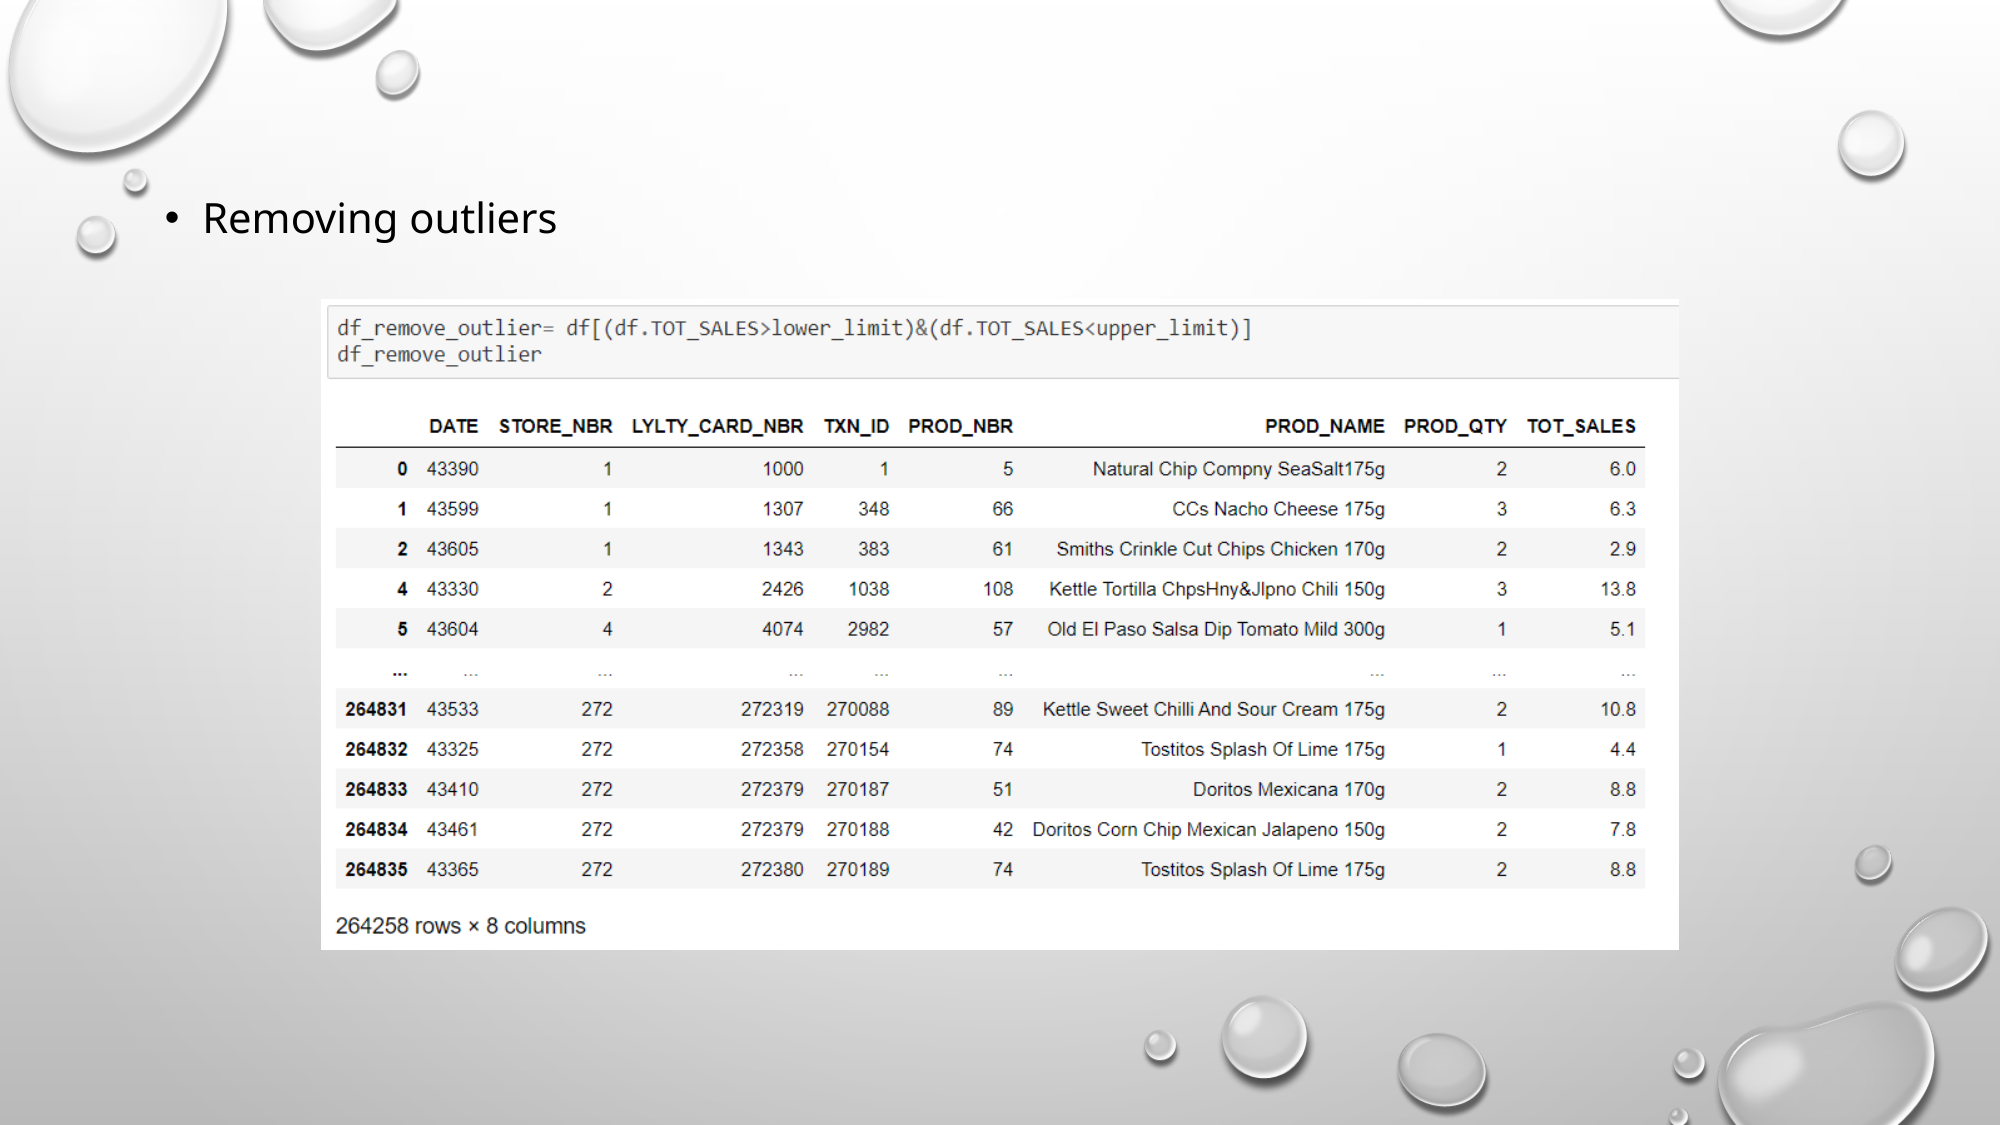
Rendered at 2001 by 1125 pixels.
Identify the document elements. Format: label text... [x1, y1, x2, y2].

list Removing outliers [149, 174, 1850, 950]
picture [0, 0, 2000, 1125]
